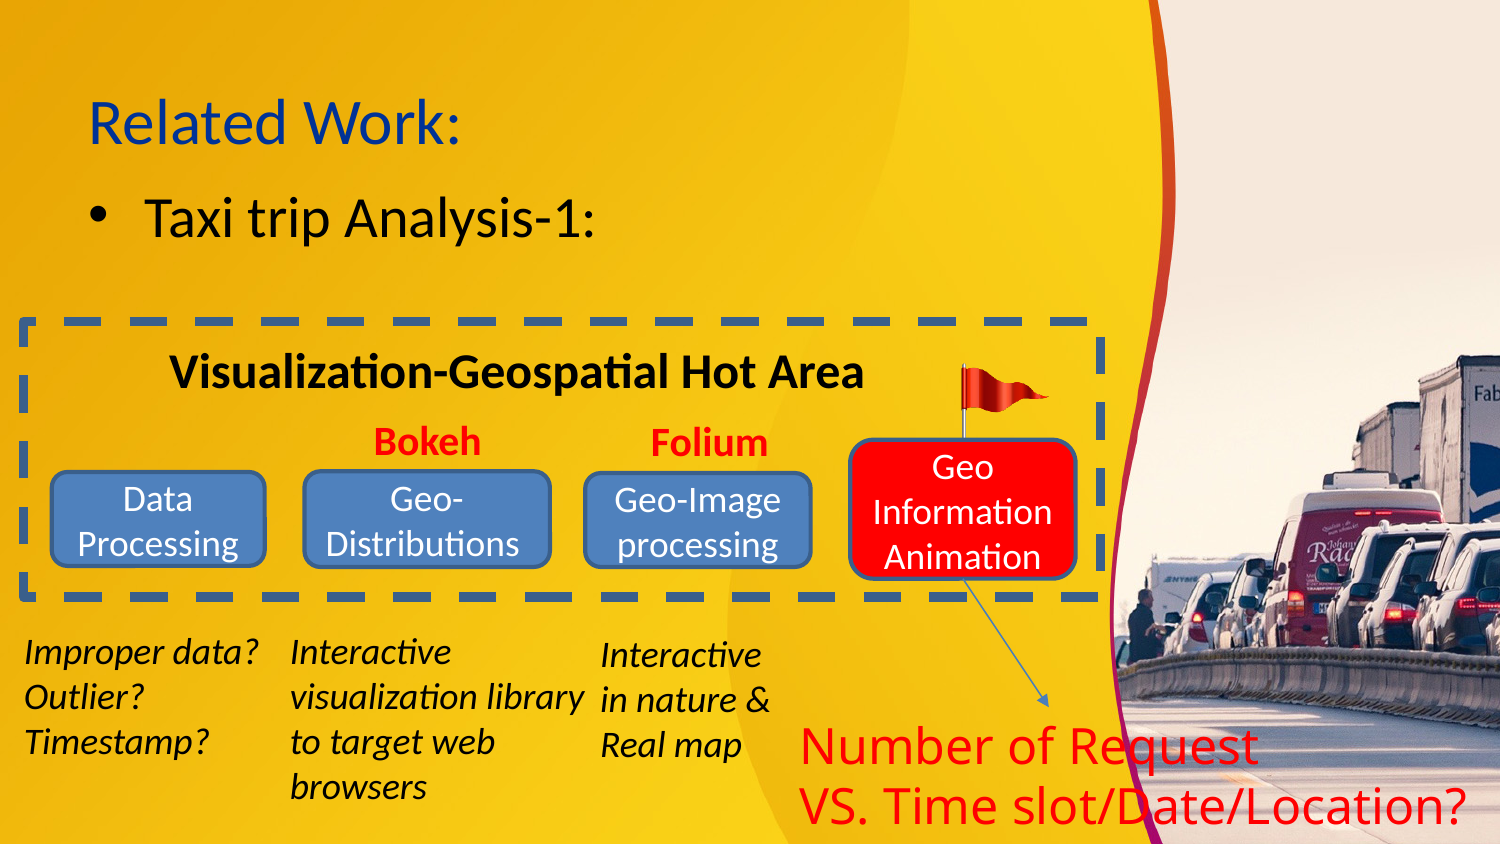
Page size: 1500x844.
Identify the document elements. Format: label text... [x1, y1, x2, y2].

list Taxi trip Analysis-1: [73, 171, 1101, 272]
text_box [784, 363, 1500, 844]
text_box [23, 321, 1101, 470]
title Related Work: [73, 71, 1101, 166]
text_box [274, 406, 600, 817]
picture [0, 0, 1500, 844]
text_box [7, 471, 277, 772]
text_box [584, 407, 811, 774]
